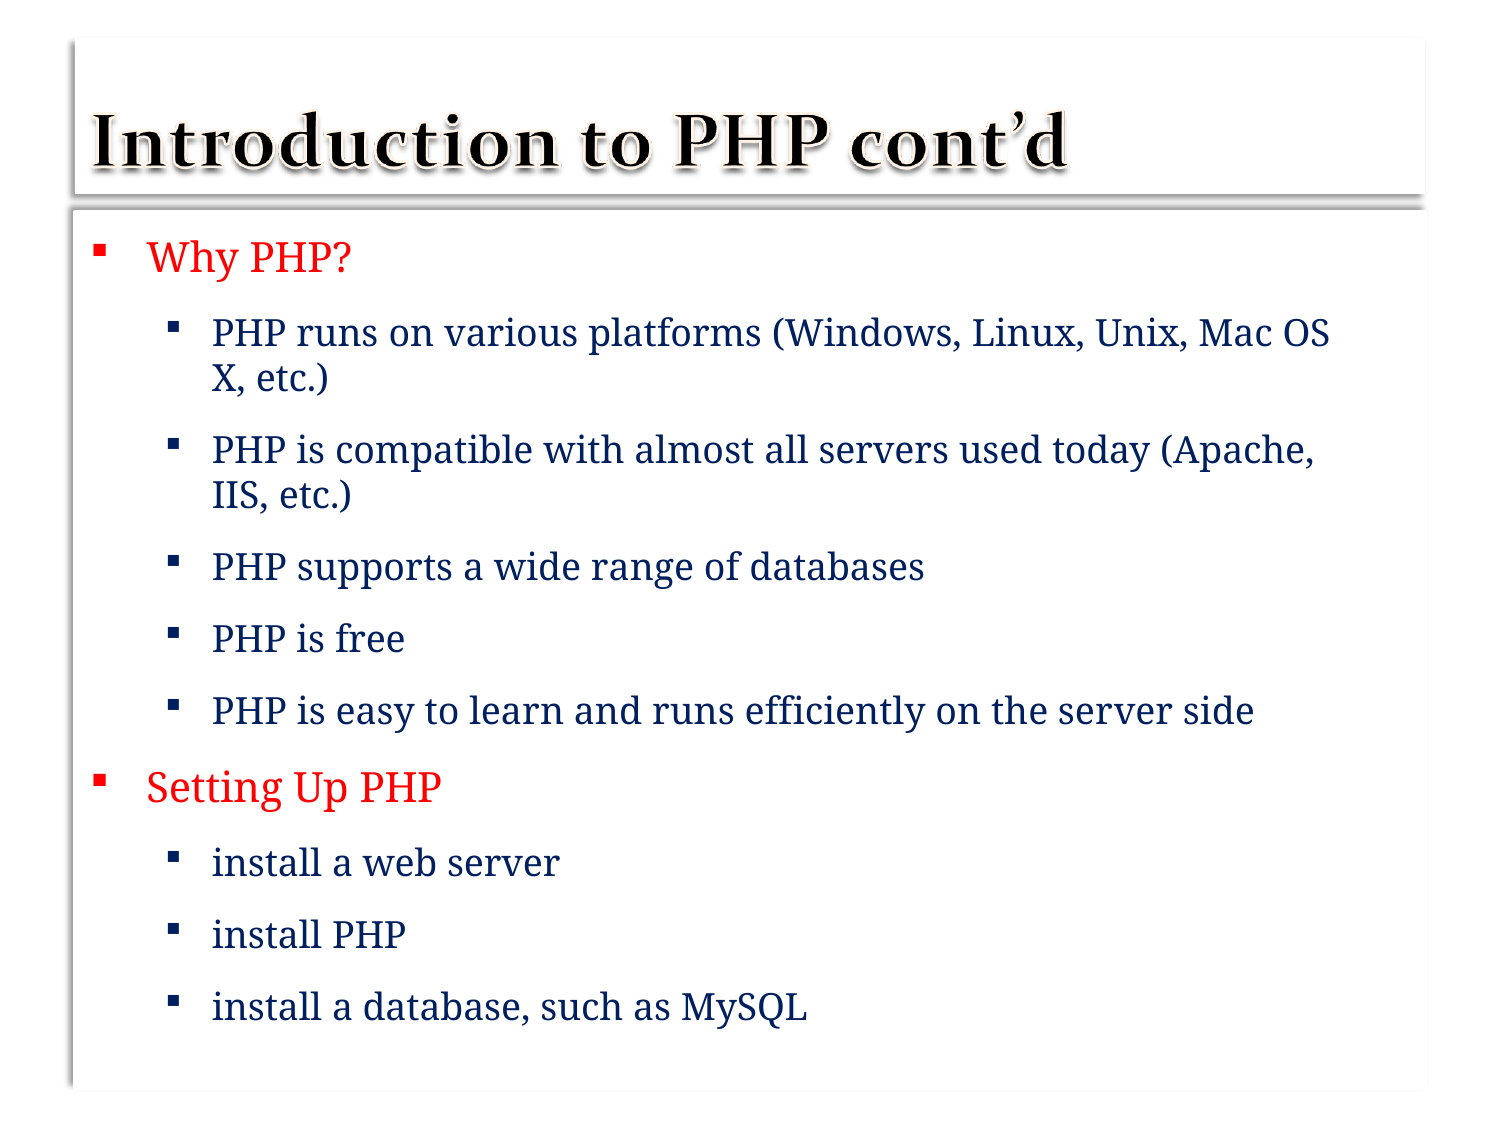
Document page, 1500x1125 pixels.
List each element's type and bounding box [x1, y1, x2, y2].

text_box [53, 219, 1431, 1125]
text_box [23, 32, 1430, 214]
